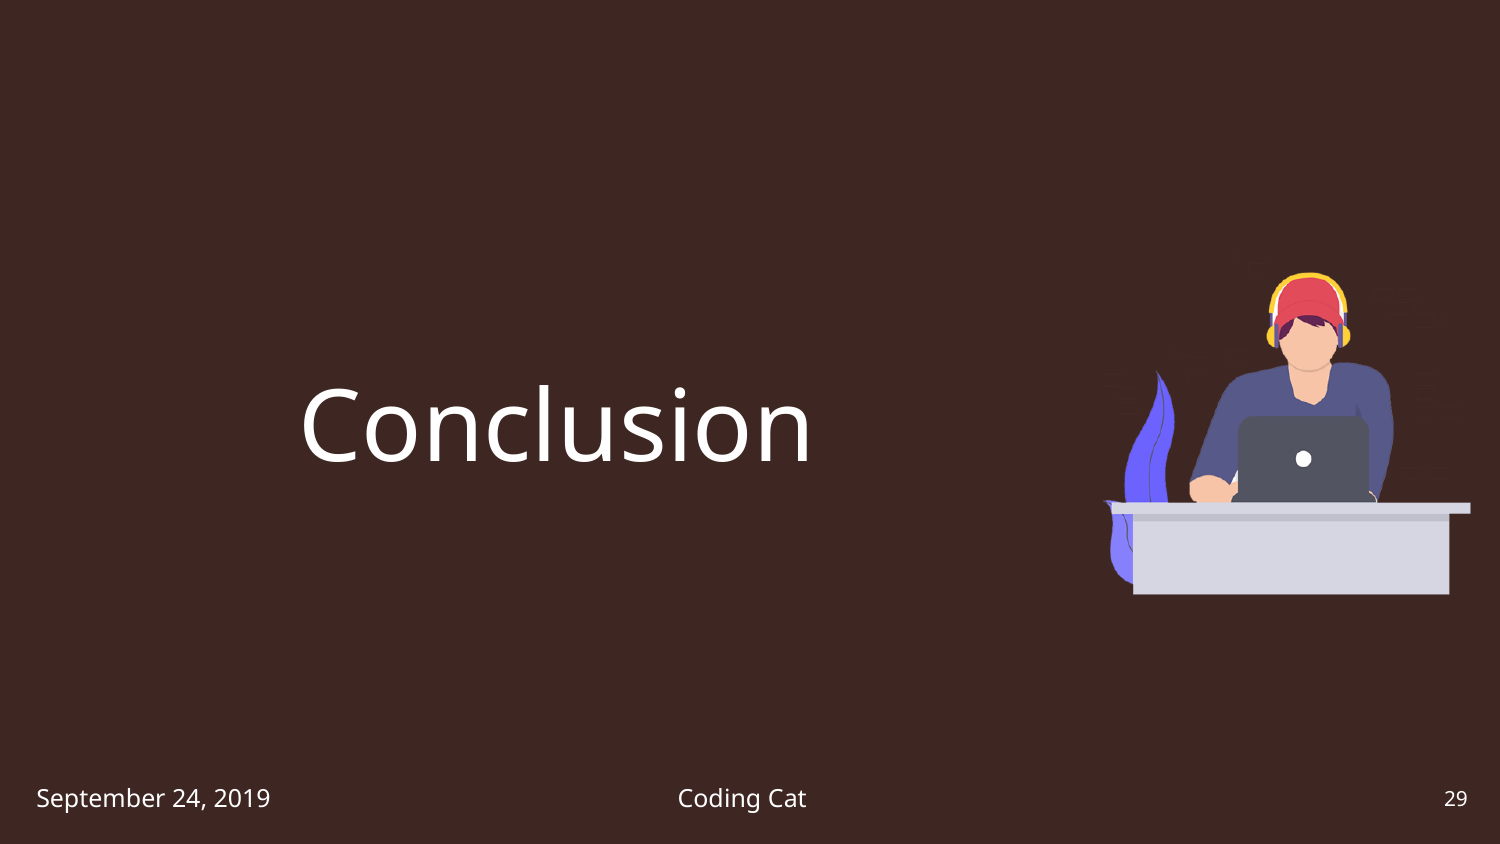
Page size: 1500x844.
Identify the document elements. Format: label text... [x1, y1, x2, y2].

picture [0, 0, 1500, 844]
title Conclusion [0, 351, 1115, 493]
text_box September 24, 2019 [20, 767, 287, 833]
text_box Coding Cat [609, 767, 876, 833]
slide_number 29 [1392, 767, 1483, 833]
